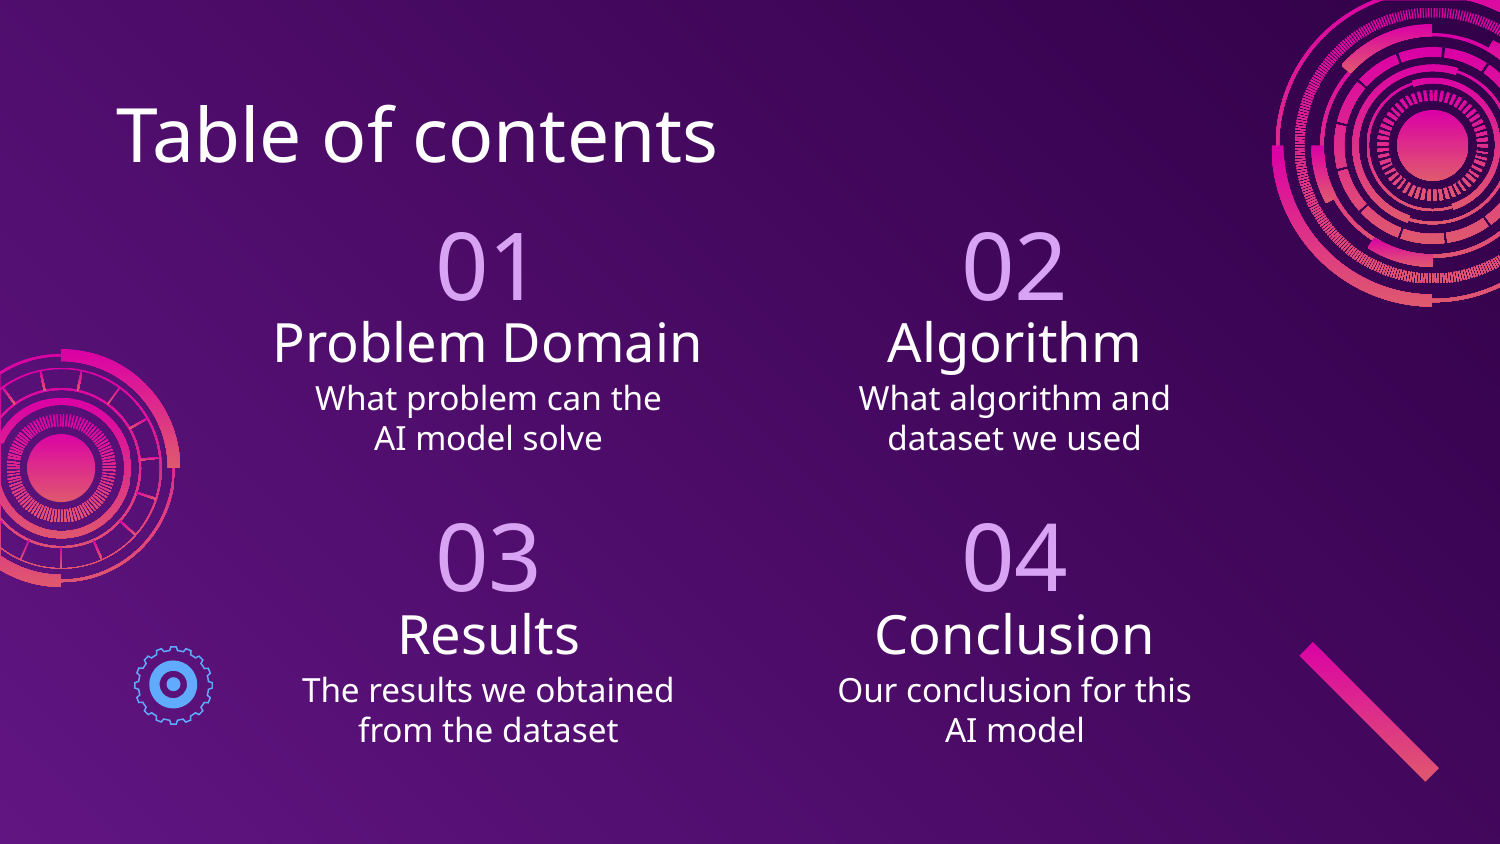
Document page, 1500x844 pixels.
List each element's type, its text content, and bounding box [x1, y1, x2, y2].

subtitle Problem Domain [242, 311, 734, 370]
subtitle What algorithm and dataset we used [811, 362, 1219, 464]
title Table of contents [101, 72, 1399, 167]
subtitle Conclusion [811, 603, 1219, 654]
title 01 [403, 215, 574, 312]
subtitle Our conclusion for this AI model [811, 654, 1219, 756]
title 03 [403, 505, 574, 602]
title 04 [929, 505, 1101, 602]
subtitle Algorithm [811, 311, 1219, 362]
text_box [1299, 641, 1439, 782]
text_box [134, 646, 213, 725]
subtitle Results [281, 603, 697, 654]
subtitle What problem can the AI model solve [281, 362, 697, 464]
subtitle The results we obtained from the dataset [281, 654, 697, 756]
title 02 [929, 215, 1101, 312]
